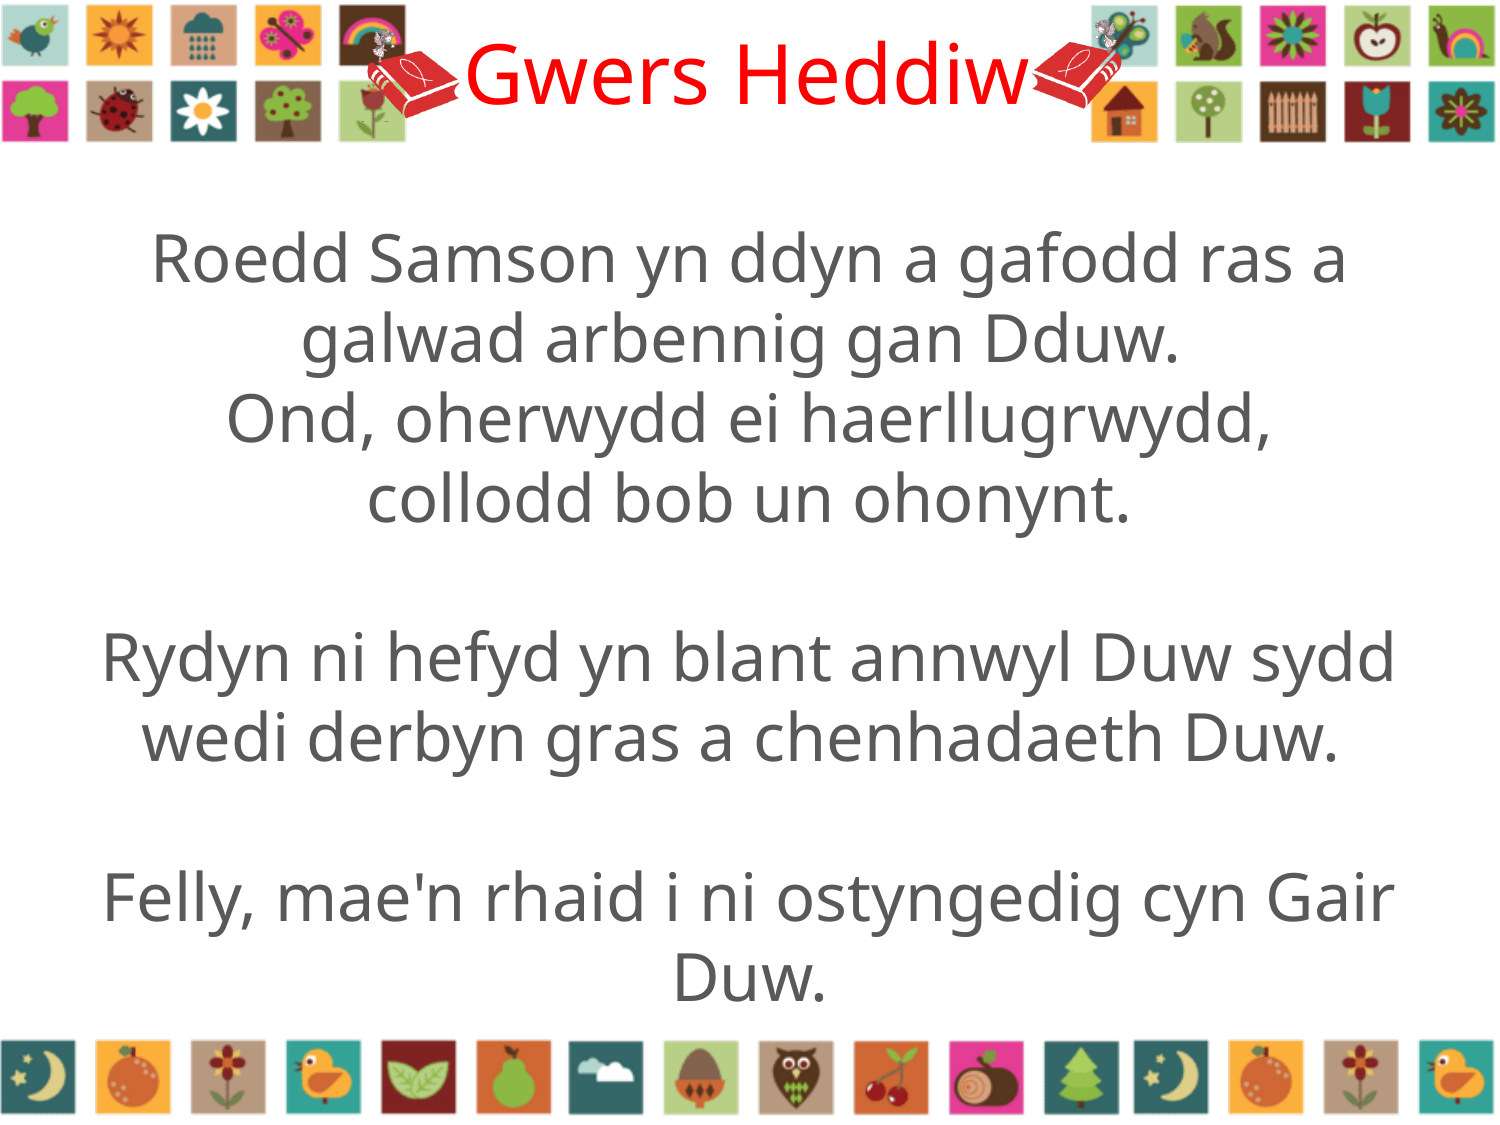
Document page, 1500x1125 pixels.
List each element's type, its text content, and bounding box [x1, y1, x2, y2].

picture [0, 3, 492, 150]
text_box Gwers Heddiw [489, 13, 1078, 129]
picture [999, 3, 1500, 150]
text_box Roedd Samson yn ddyn a gafodd ras a galwad arbennig gan Dduw. Ond, oherwydd ei haerllugrwydd, collodd bob un ohonynt. Rydyn ni hefyd yn blant annwyl Duw sydd wedi derbyn gras a chenhadaeth Duw. Felly, mae'n rhaid i ni ostyngedig cyn Gair Duw. [76, 208, 1424, 1023]
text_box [0, 1028, 1500, 1118]
